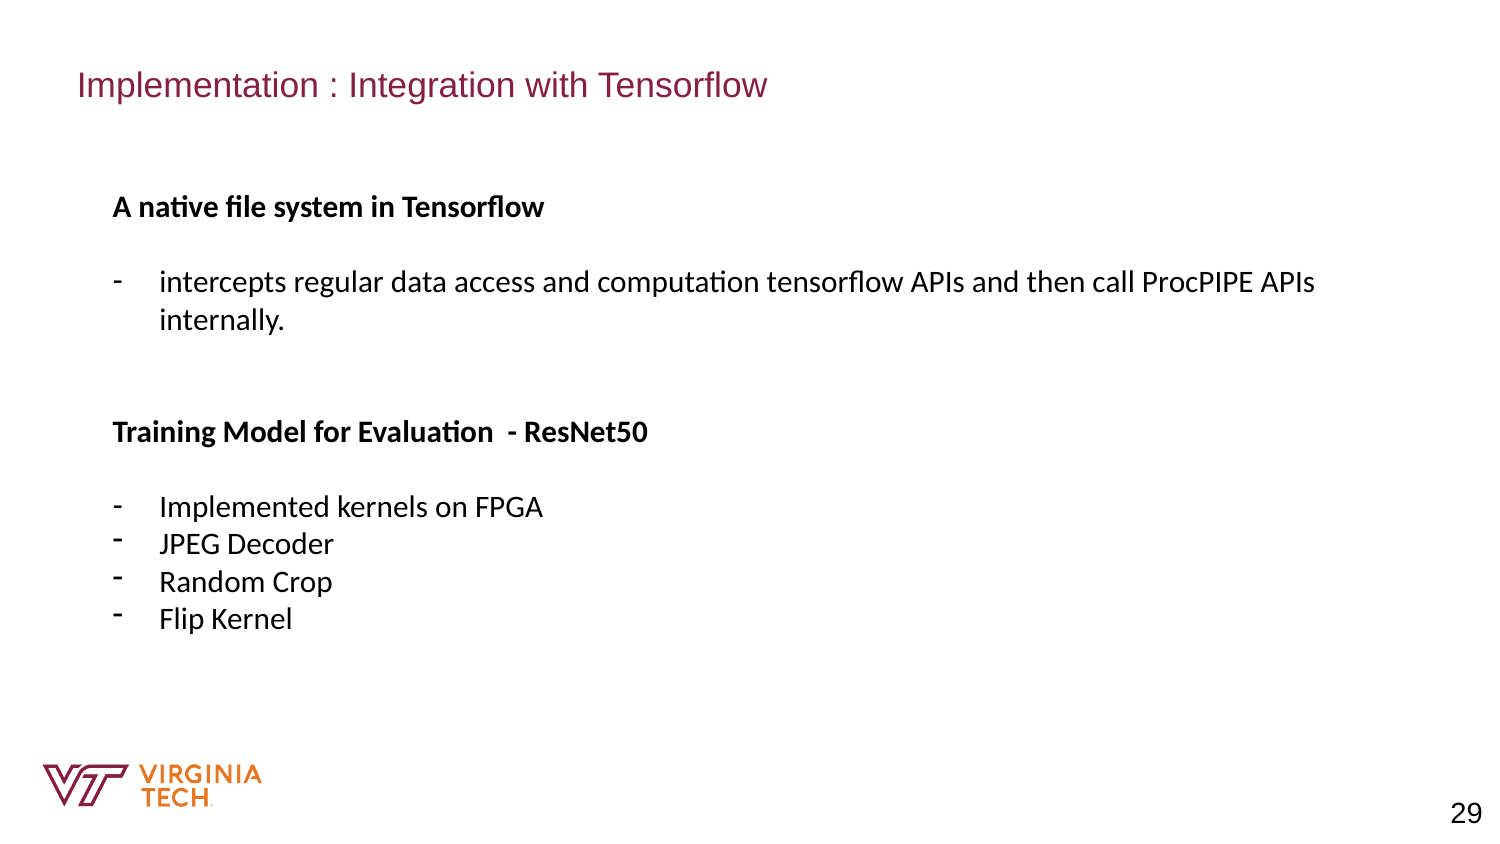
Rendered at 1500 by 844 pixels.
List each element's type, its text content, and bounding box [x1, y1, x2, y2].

picture [42, 764, 75, 807]
text_box A native file system in Tensorflow intercepts regular data access and computation tensorflow APIs and then call ProcPIPE APIs internally. Training Model for Evaluation - ResNet50 Implemented kernels on FPGA JPEG Decoder Random Crop Flip Kernel [75, 171, 1364, 844]
text_box Implementation : Integration with Tensorflow [61, 51, 981, 120]
text_box 29 [1435, 787, 1500, 838]
